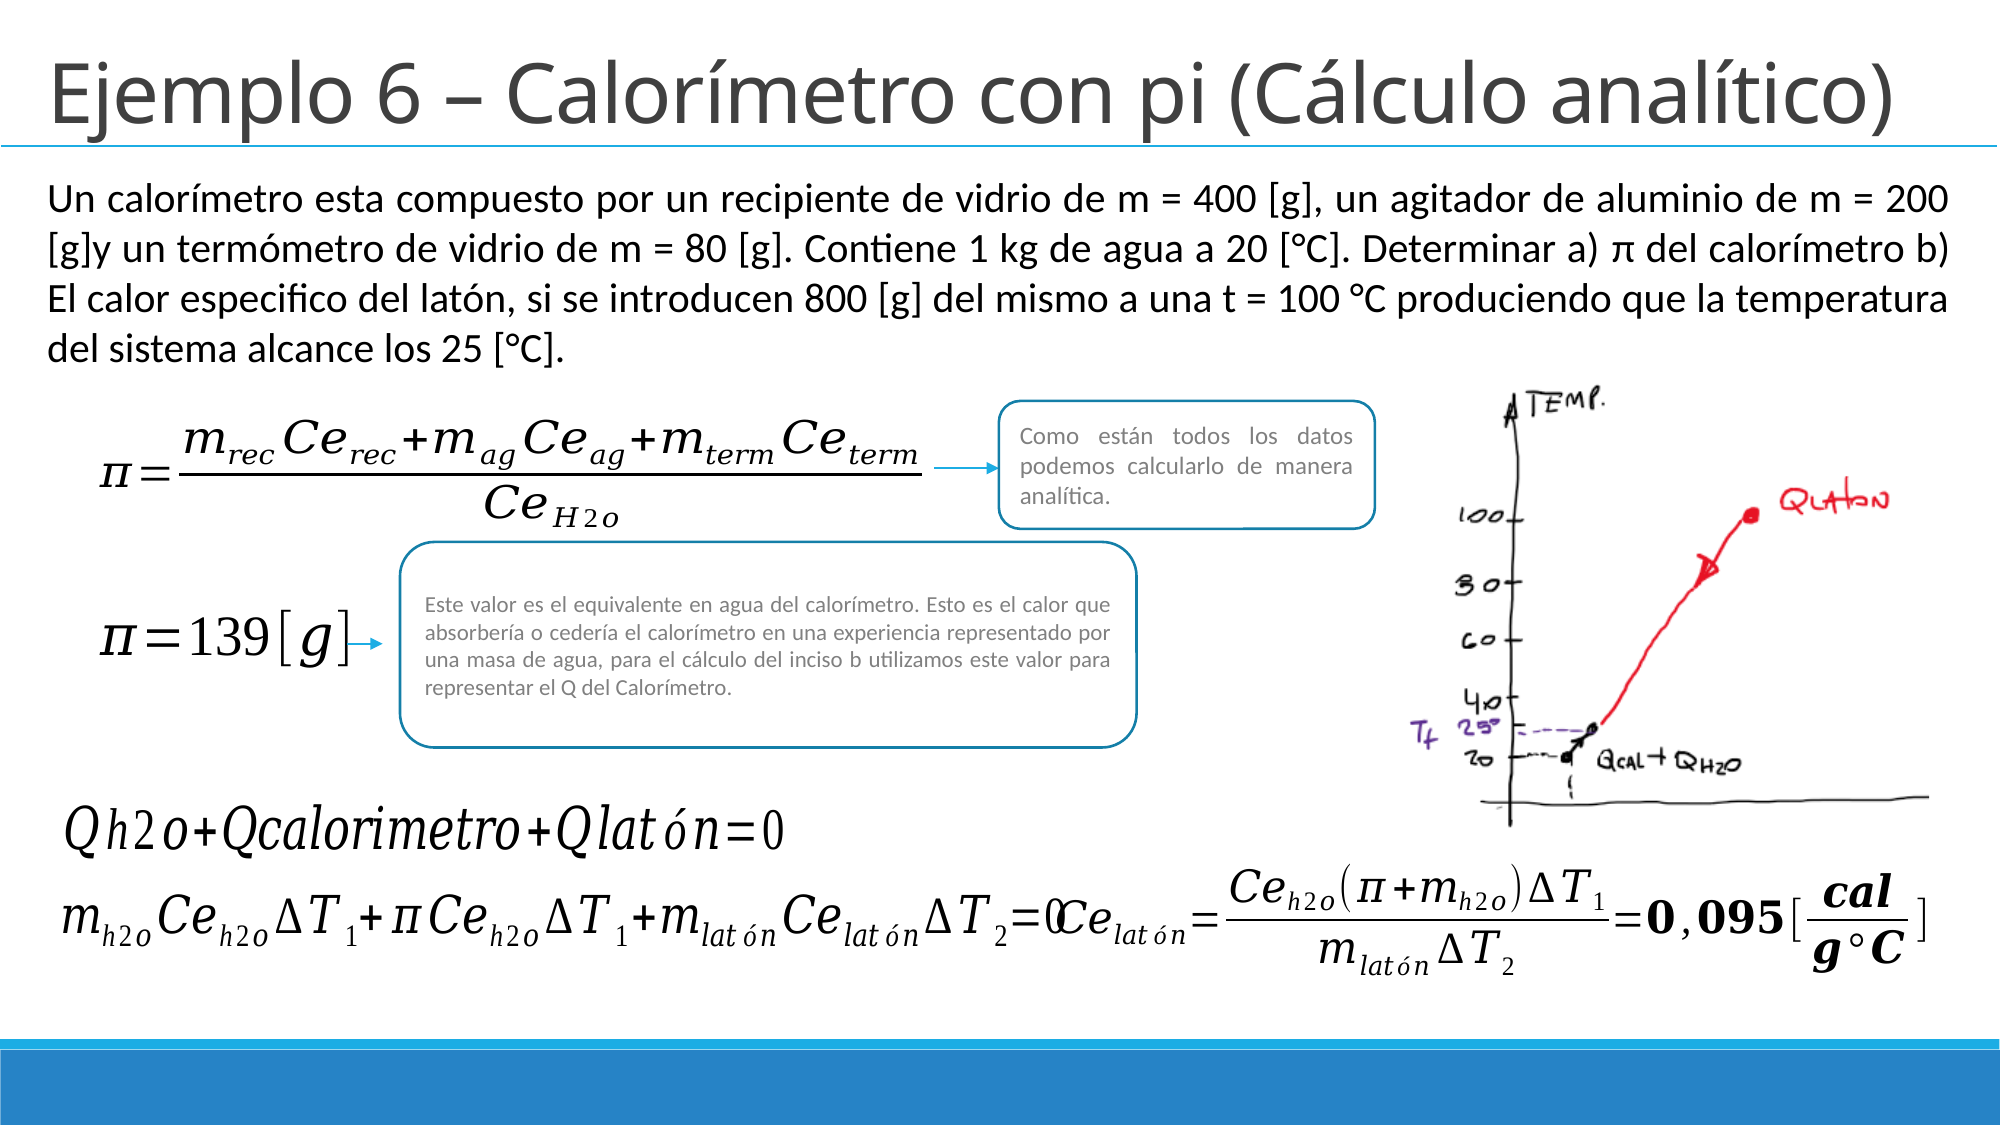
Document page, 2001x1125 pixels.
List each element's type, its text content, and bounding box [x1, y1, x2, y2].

picture [1377, 377, 1930, 861]
text_box Un calorímetro esta compuesto por un recipiente de vidrio de m = 400 [g], un agitador de aluminio de m = 200 [g]y un termómetro de vidrio de m = 80 [g]. Contiene 1 kg de agua a 20 [°C]. Determinar a) π del calorímetro b) El calor especifico del latón, si se introducen 800 [g] del mismo a una t = 100 °C produciendo que la temperatura del sistema alcance los 25 [°C]. [32, 163, 1966, 379]
text_box Este valor es el equivalente en agua del calorímetro. Esto es el calor que absorbería o cedería el calorímetro en una experiencia representado por una masa de agua, para el cálculo del inciso b utilizamos este valor para representar el Q del Calorímetro. [398, 540, 1138, 749]
text_box Como están todos los datos podemos calcularlo de manera analítica. [997, 399, 1374, 531]
text_box Ejemplo 6 – Calorímetro con pi (Cálculo analítico) [32, 28, 2000, 143]
